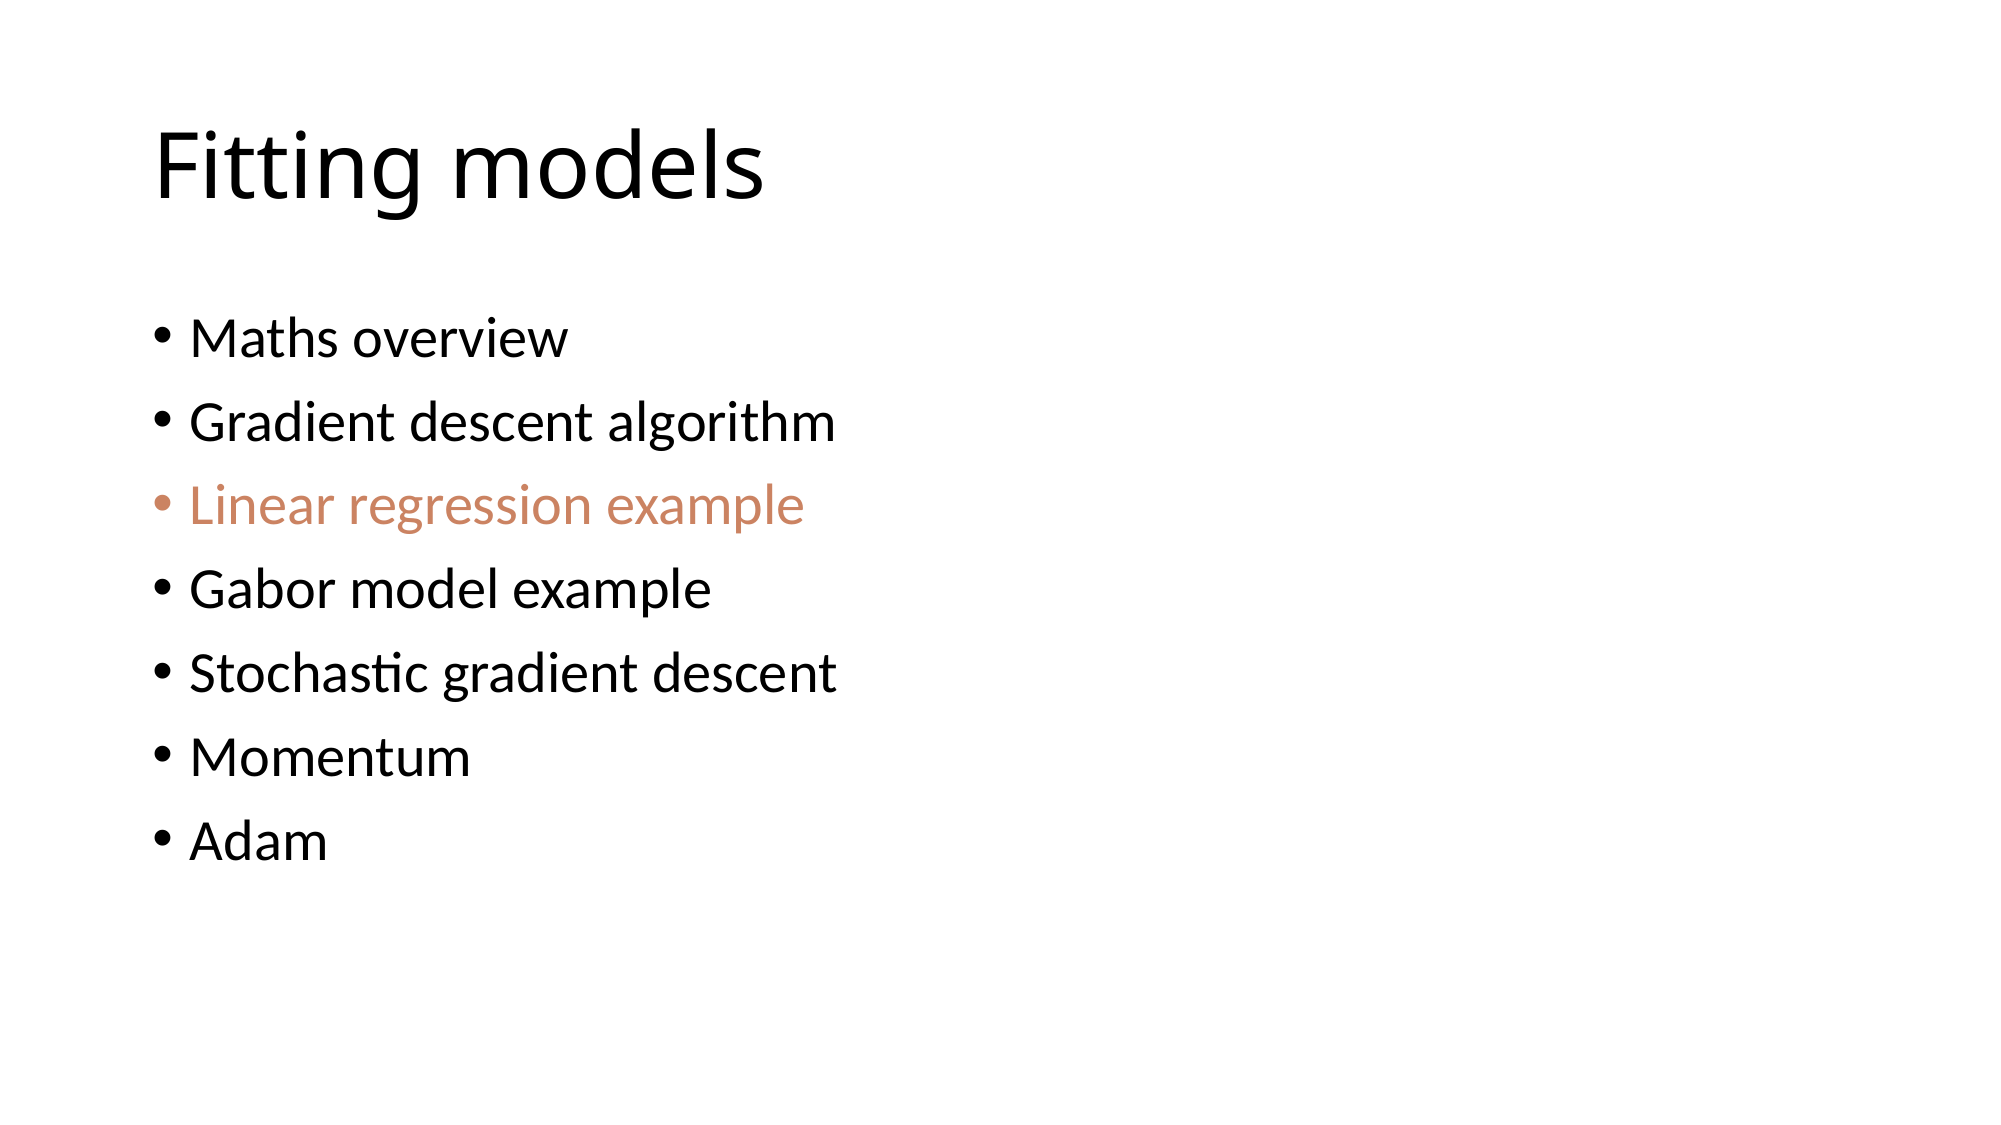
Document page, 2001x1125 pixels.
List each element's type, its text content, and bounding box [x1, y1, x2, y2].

list Maths overview Gradient descent algorithm Linear regression example Gabor model example Stochastic gradient descent Momentum Adam [137, 299, 1863, 1014]
title Fitting models [137, 59, 1863, 278]
